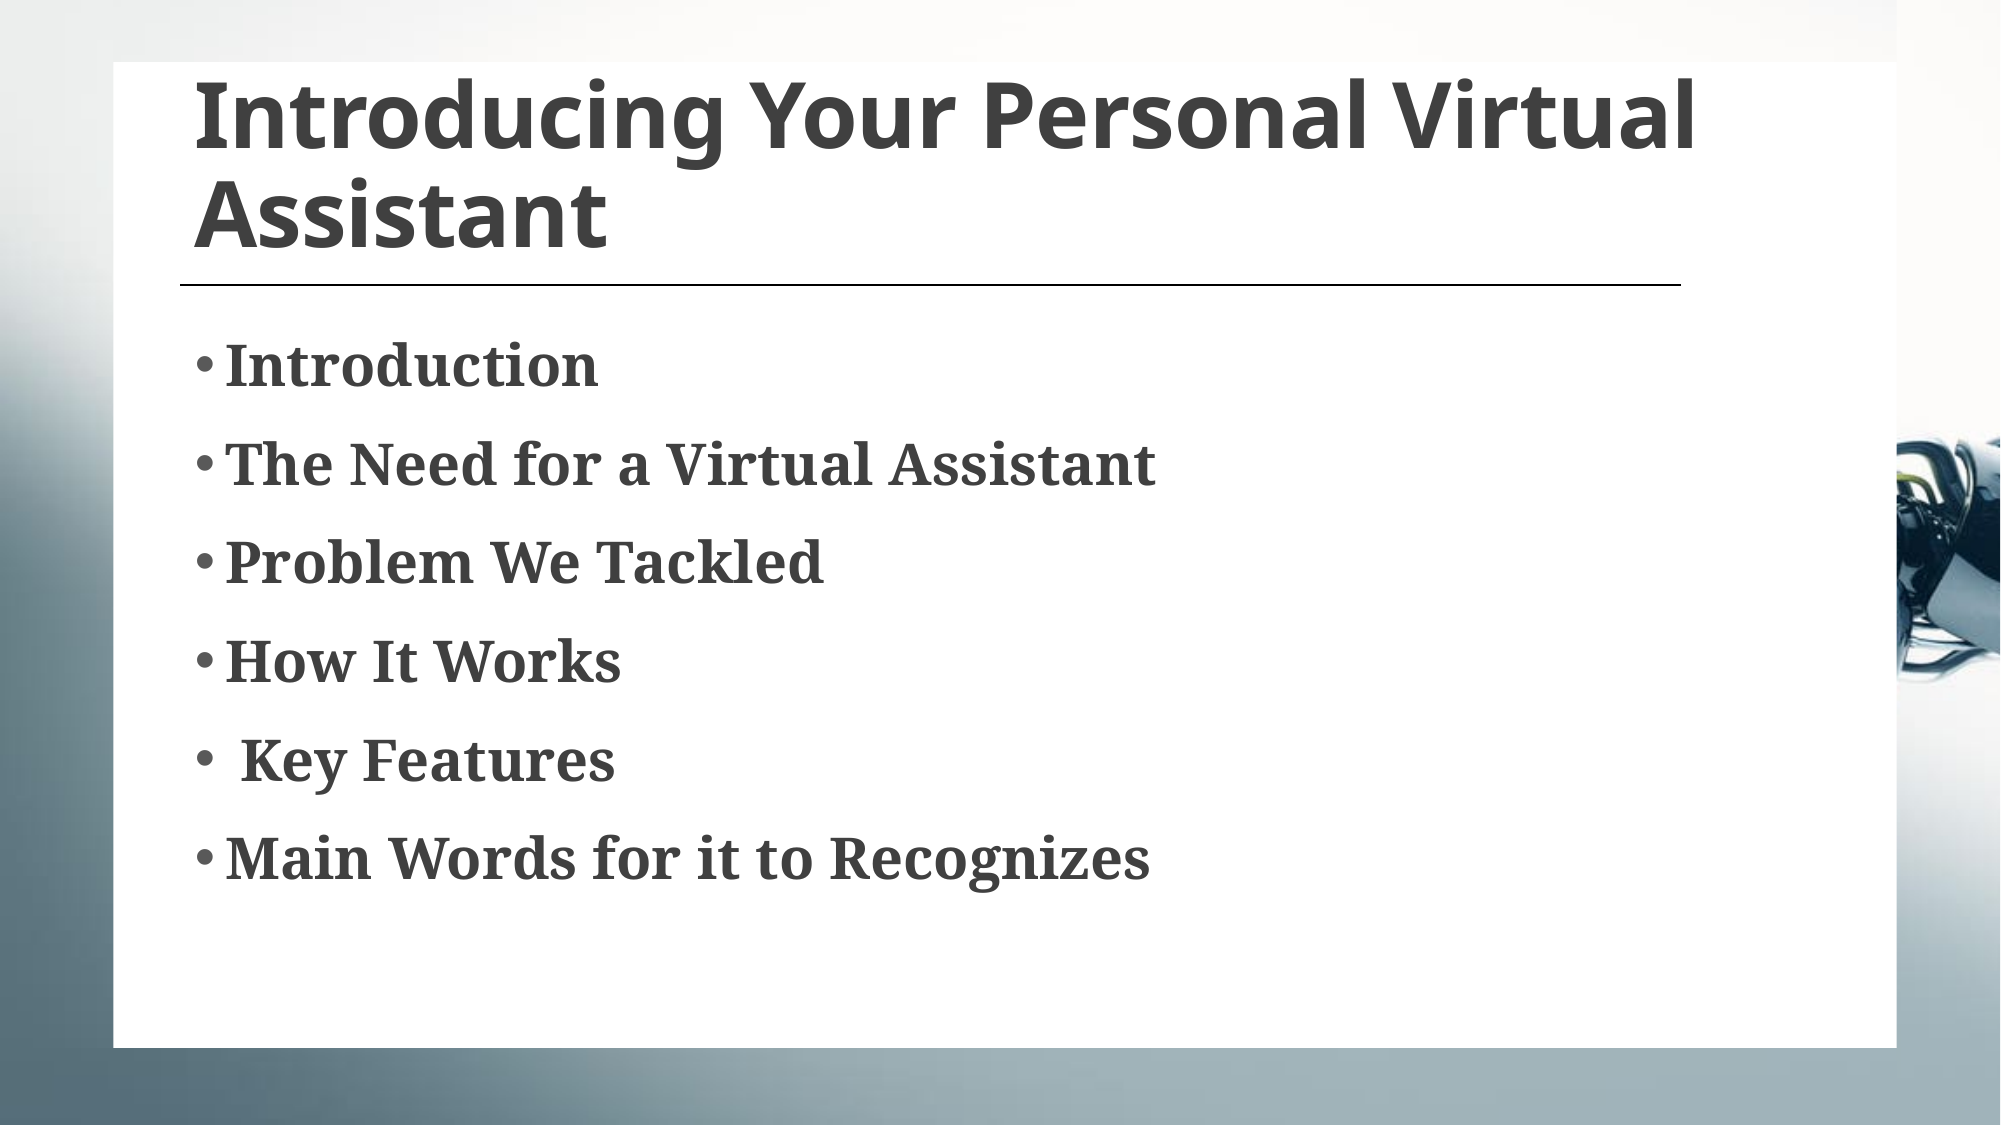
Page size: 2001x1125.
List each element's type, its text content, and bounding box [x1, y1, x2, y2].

text_box Introduction The Need for a Virtual Assistant Problem We Tackled How It Works Key Features Main Words for it to Recognizes [179, 314, 1467, 904]
picture [0, 0, 2001, 1125]
text_box Introducing Your Personal Virtual Assistant [179, 73, 1830, 300]
